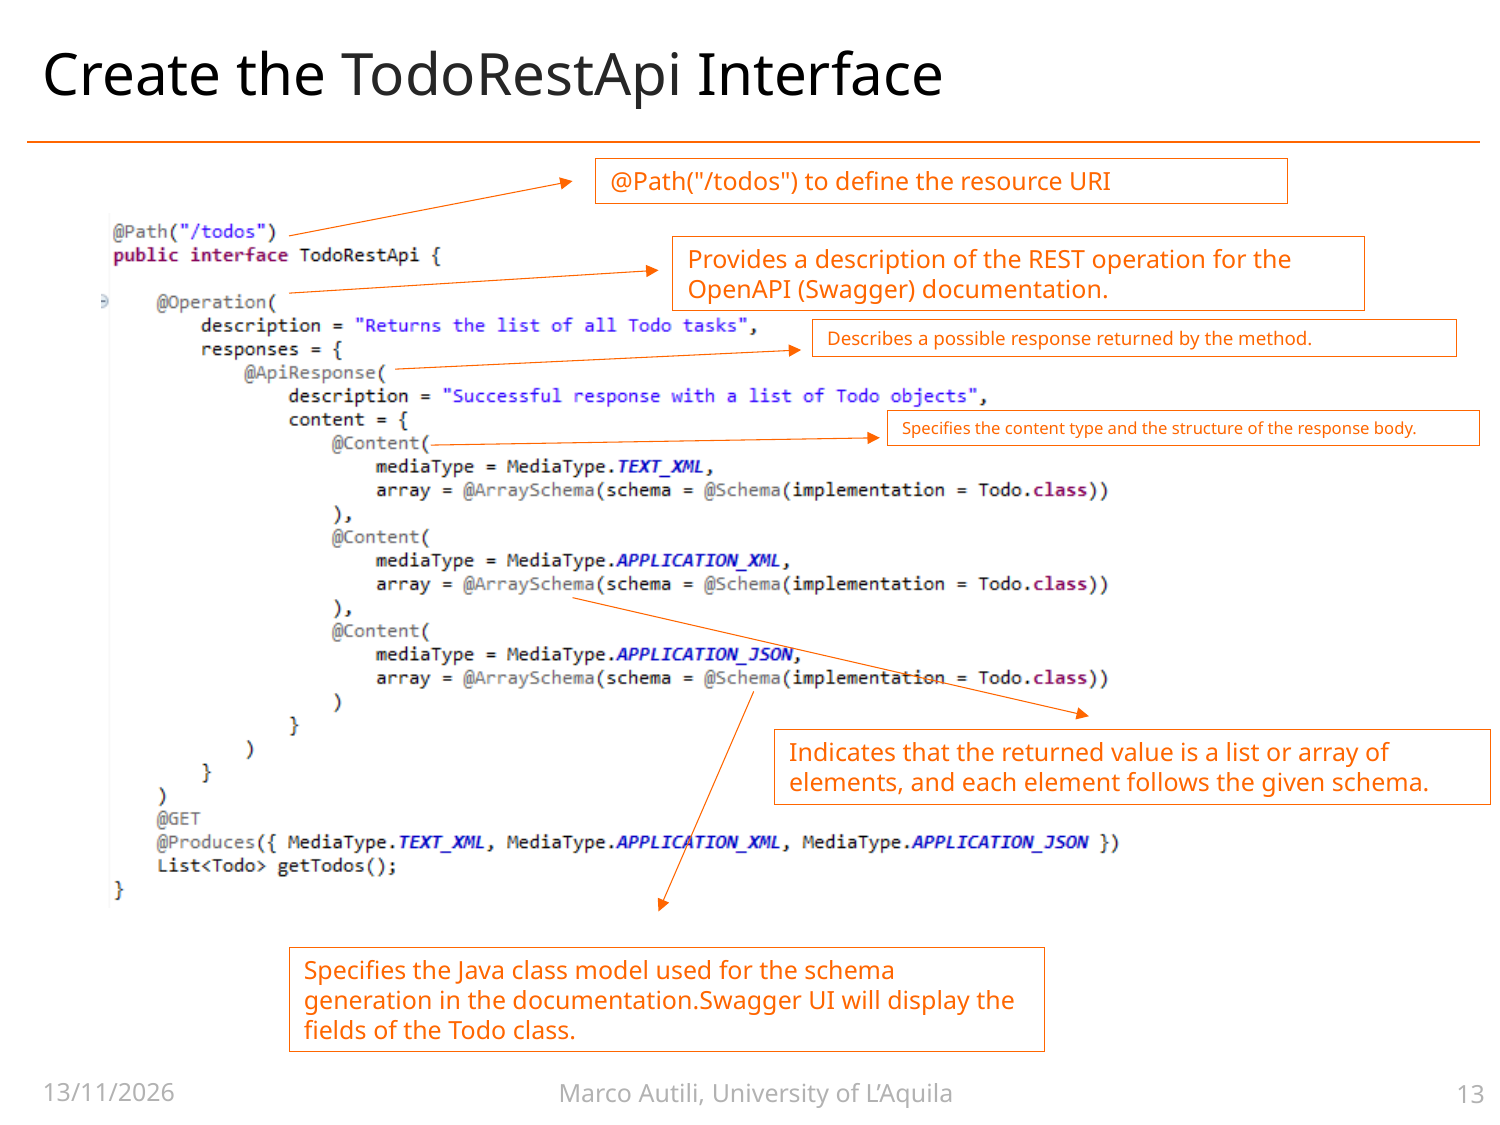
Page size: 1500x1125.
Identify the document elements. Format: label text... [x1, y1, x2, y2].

title Create the TodoRestApi Interface [27, 14, 1480, 138]
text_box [572, 597, 1089, 717]
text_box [658, 691, 754, 912]
text_box Specifies the content type and the structure of the response body. [1163, 410, 1480, 446]
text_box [288, 270, 659, 294]
text_box Specifies the Java class model used for the schema generation in the documentation.Swagger UI will display the fields of the Todo class. [289, 947, 1045, 1052]
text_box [430, 437, 880, 446]
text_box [288, 181, 573, 236]
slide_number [27, 1064, 365, 1124]
picture [101, 213, 1163, 908]
text_box Provides a description of the REST operation for the OpenAPI (Swagger) documentation. [1163, 236, 1365, 311]
text_box Indicates that the returned value is a list or array of elements, and each element follows the given schema. [1163, 729, 1491, 805]
footer Marco Autili, University of L’Aquila [419, 1062, 1094, 1123]
slide_number 13 [1162, 1065, 1500, 1125]
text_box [395, 349, 802, 370]
text_box @Path("/todos") to define the resource URI [595, 158, 1288, 204]
text_box Describes a possible response returned by the method. [1163, 319, 1457, 357]
